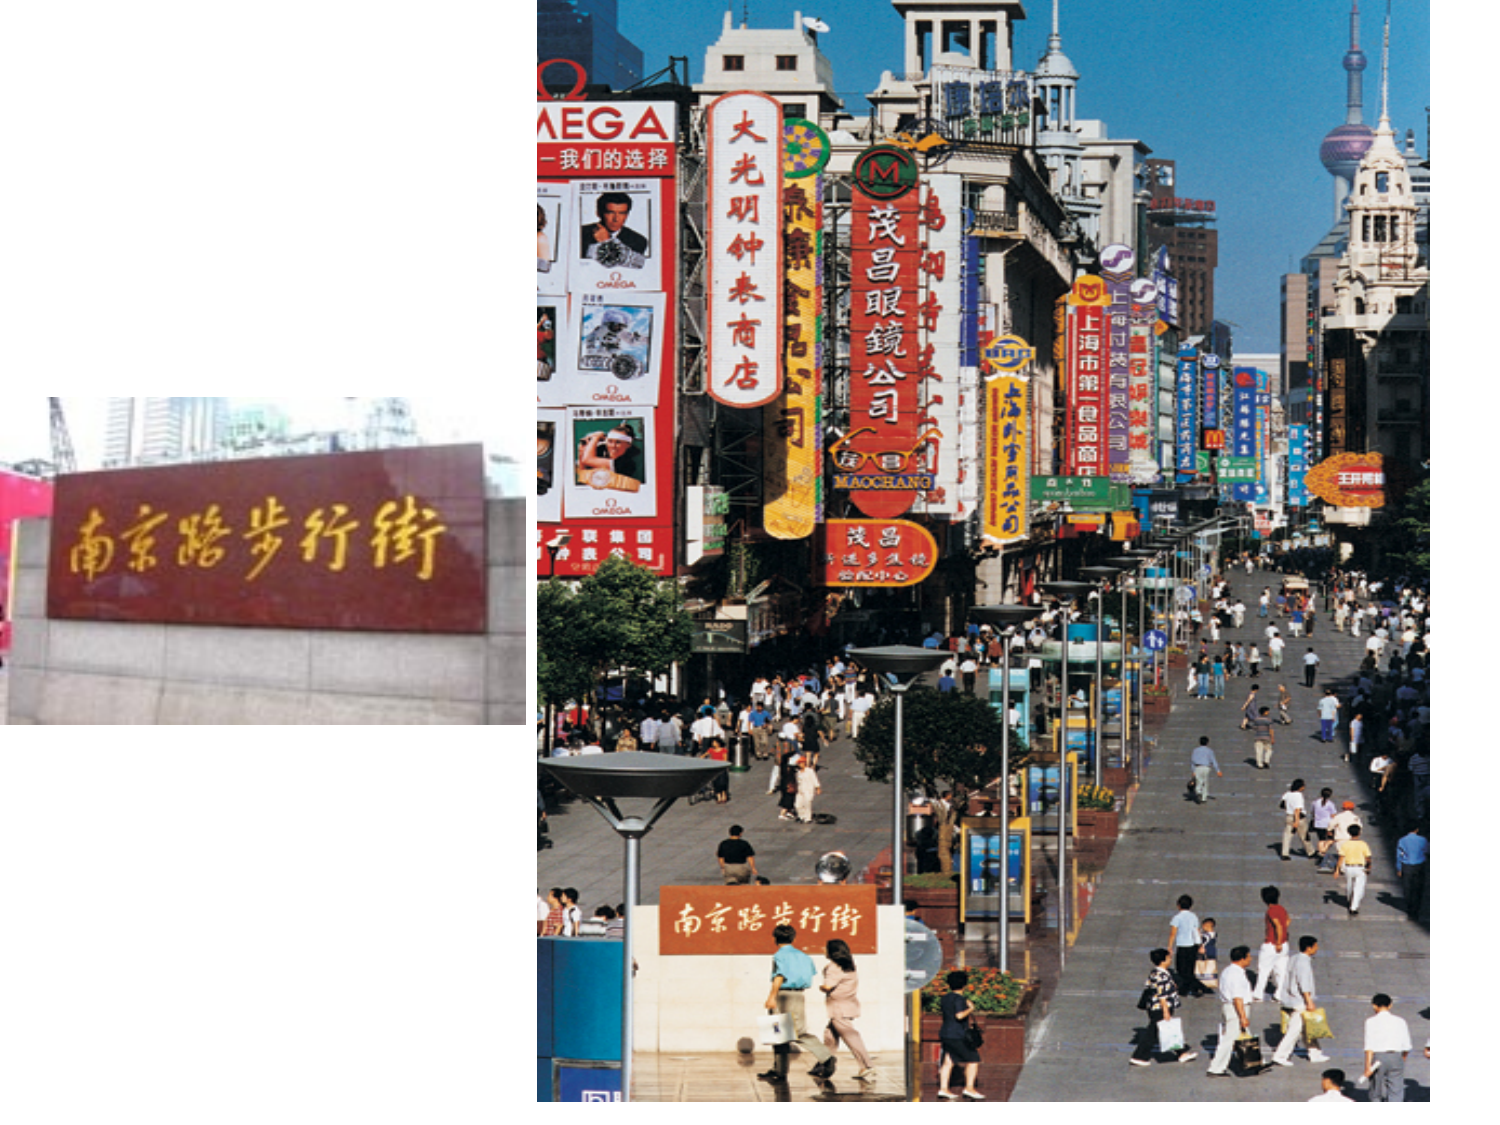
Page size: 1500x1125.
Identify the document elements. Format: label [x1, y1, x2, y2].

picture [537, 0, 1430, 1102]
picture [0, 397, 526, 725]
